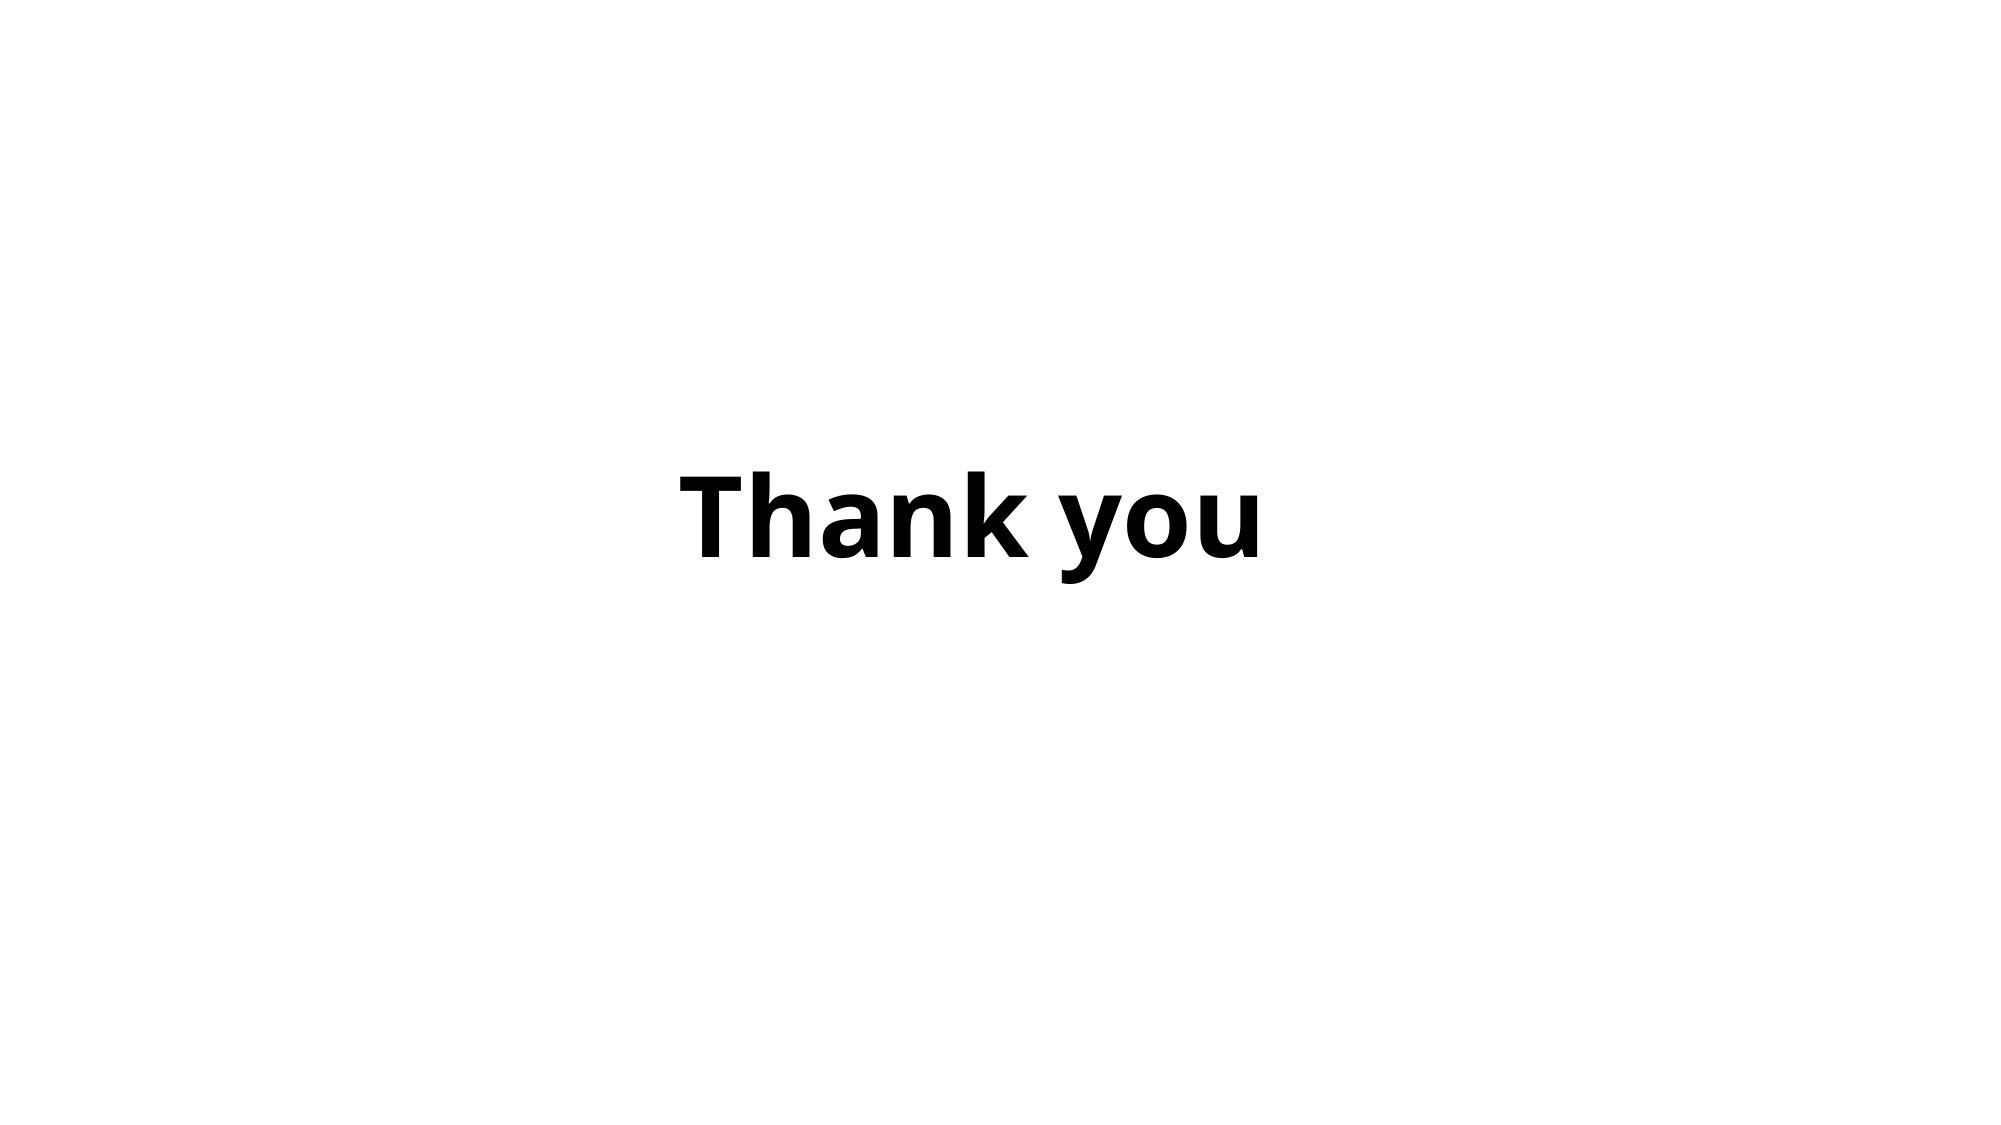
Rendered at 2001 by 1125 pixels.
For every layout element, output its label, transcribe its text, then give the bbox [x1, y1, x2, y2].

title Thank you [110, 412, 1836, 630]
